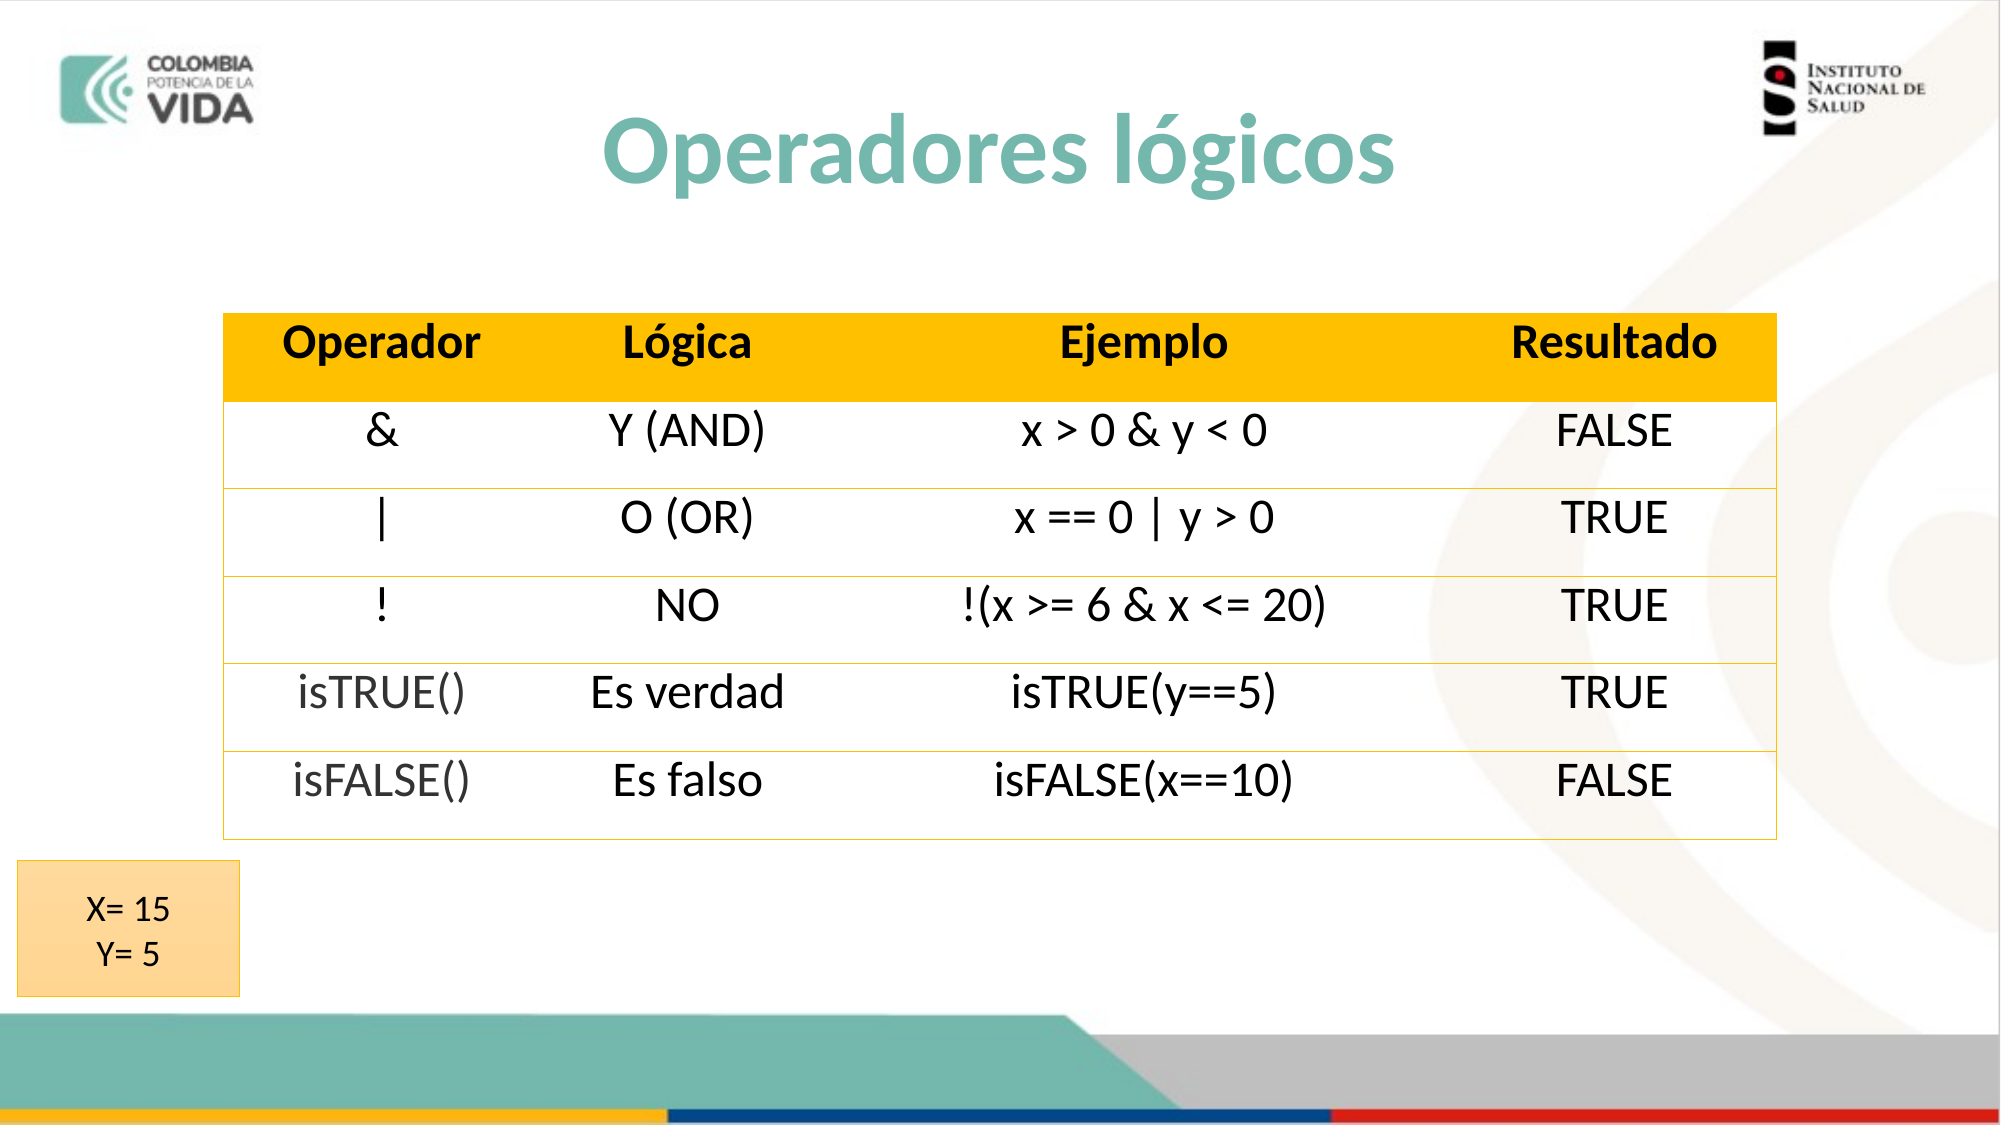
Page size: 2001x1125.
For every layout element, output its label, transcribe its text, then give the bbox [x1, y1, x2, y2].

table_header Ejemplo [835, 314, 1453, 401]
table_cell & [224, 402, 540, 488]
table_cell isTRUE() [224, 664, 540, 751]
table_cell x > 0 & y < 0 [835, 402, 1453, 488]
table_header Resultado [1453, 314, 1776, 401]
table_header Lógica [540, 314, 835, 401]
table_cell TRUE [1453, 664, 1776, 751]
picture [0, 0, 2001, 1125]
table_cell Y (AND) [540, 402, 835, 488]
text_box X= 15 Y= 5 [17, 860, 240, 997]
table_cell isFALSE() [224, 752, 540, 839]
table_cell FALSE [1453, 752, 1776, 839]
table_cell FALSE [1453, 402, 1776, 488]
table_cell TRUE [1453, 489, 1776, 576]
table_header Operador [224, 314, 540, 401]
table_cell x == 0 | y > 0 [835, 489, 1453, 576]
table_cell Es verdad [540, 664, 835, 751]
table_cell TRUE [1453, 577, 1776, 663]
table_cell ! [224, 577, 540, 663]
table_cell isTRUE(y==5) [835, 664, 1453, 751]
table_cell | [224, 489, 540, 576]
table_cell O (OR) [540, 489, 835, 576]
table_cell isFALSE(x==10) [835, 752, 1453, 839]
table_cell !(x >= 6 & x <= 20) [835, 577, 1453, 663]
title Operadores lógicos [137, 58, 1863, 229]
table_cell NO [540, 577, 835, 663]
table_cell Es falso [540, 752, 835, 839]
